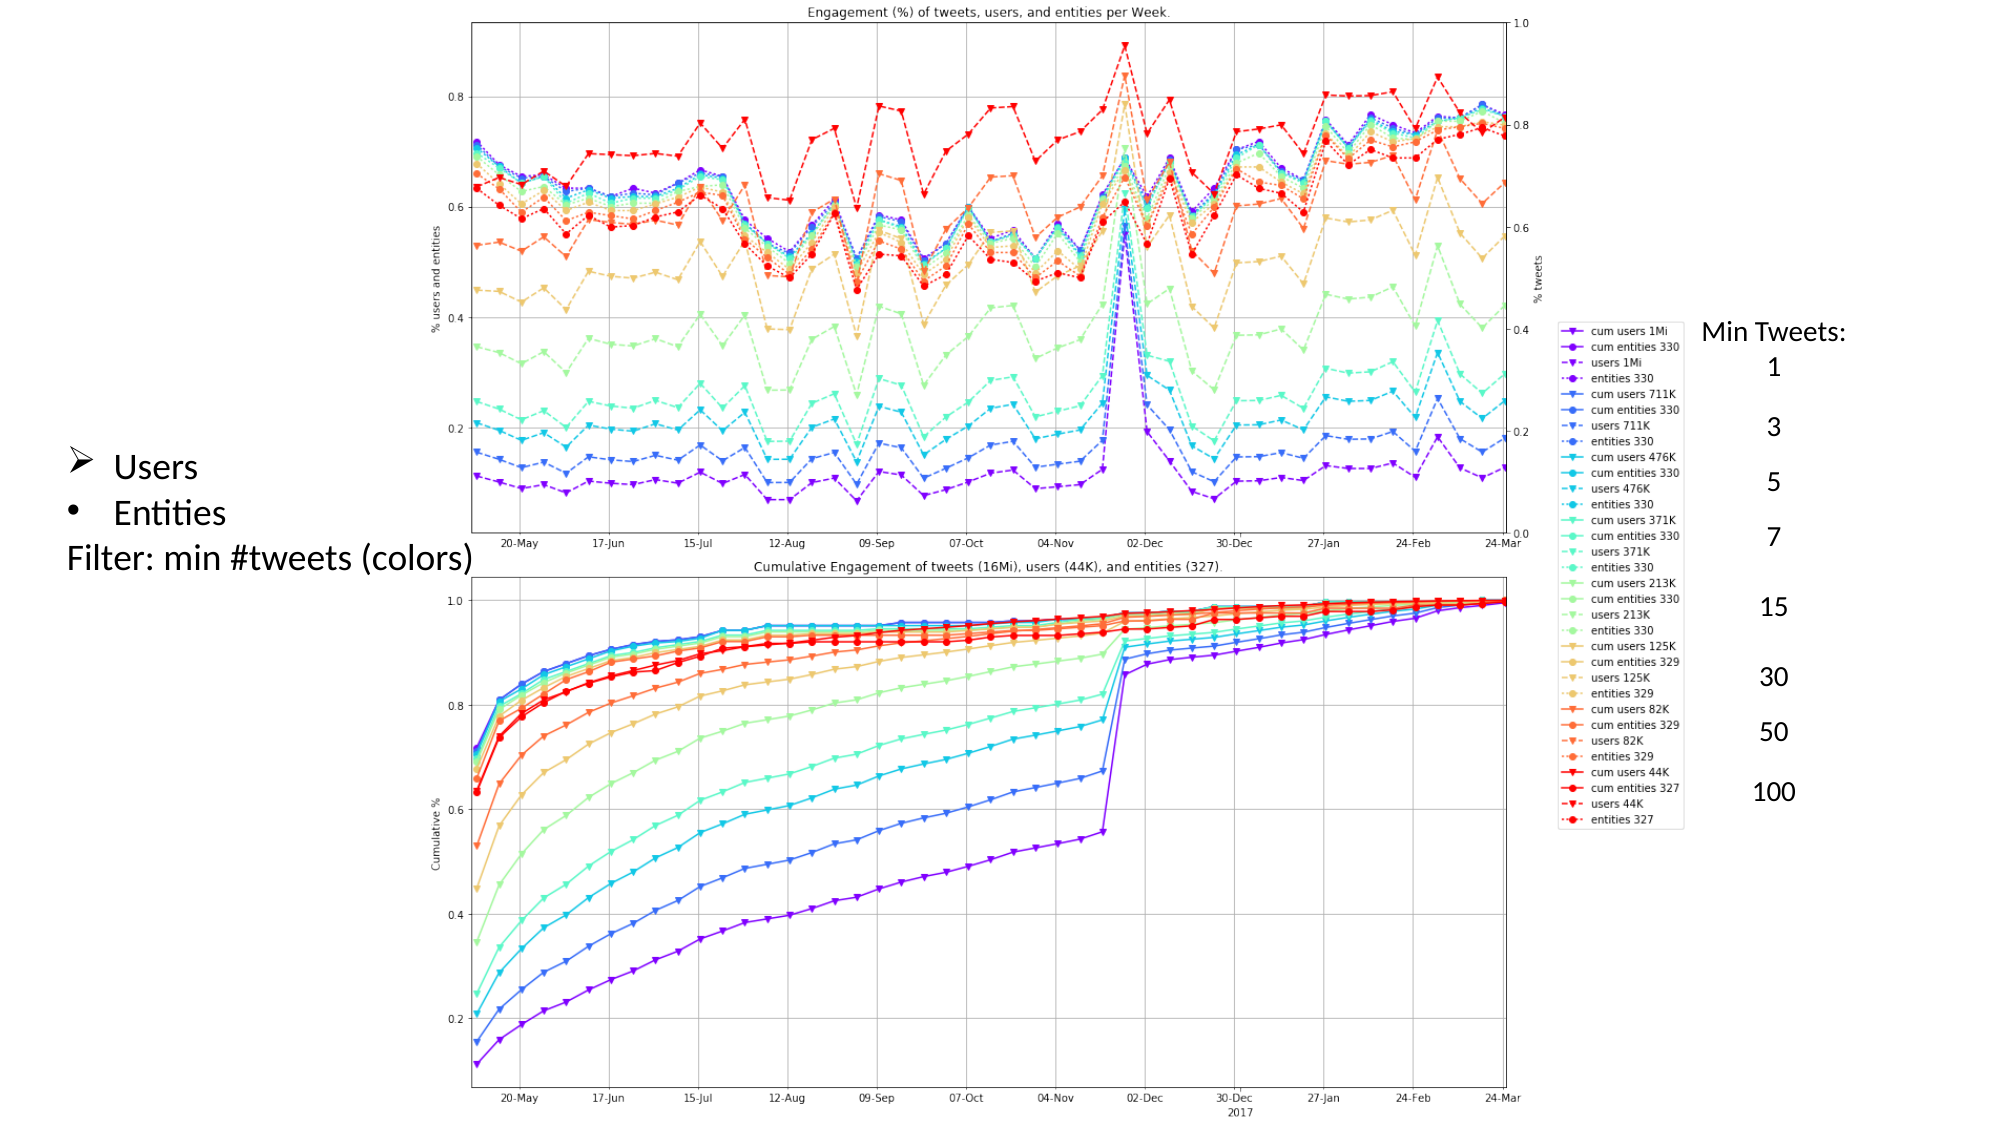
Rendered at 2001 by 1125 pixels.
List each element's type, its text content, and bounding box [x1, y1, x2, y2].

text_box Min Tweets: 1 3 5 7 15 30 50 100 [1691, 304, 1915, 815]
picture [425, 0, 1691, 1125]
text_box Users Entities Filter: min #tweets (colors) [52, 435, 425, 585]
